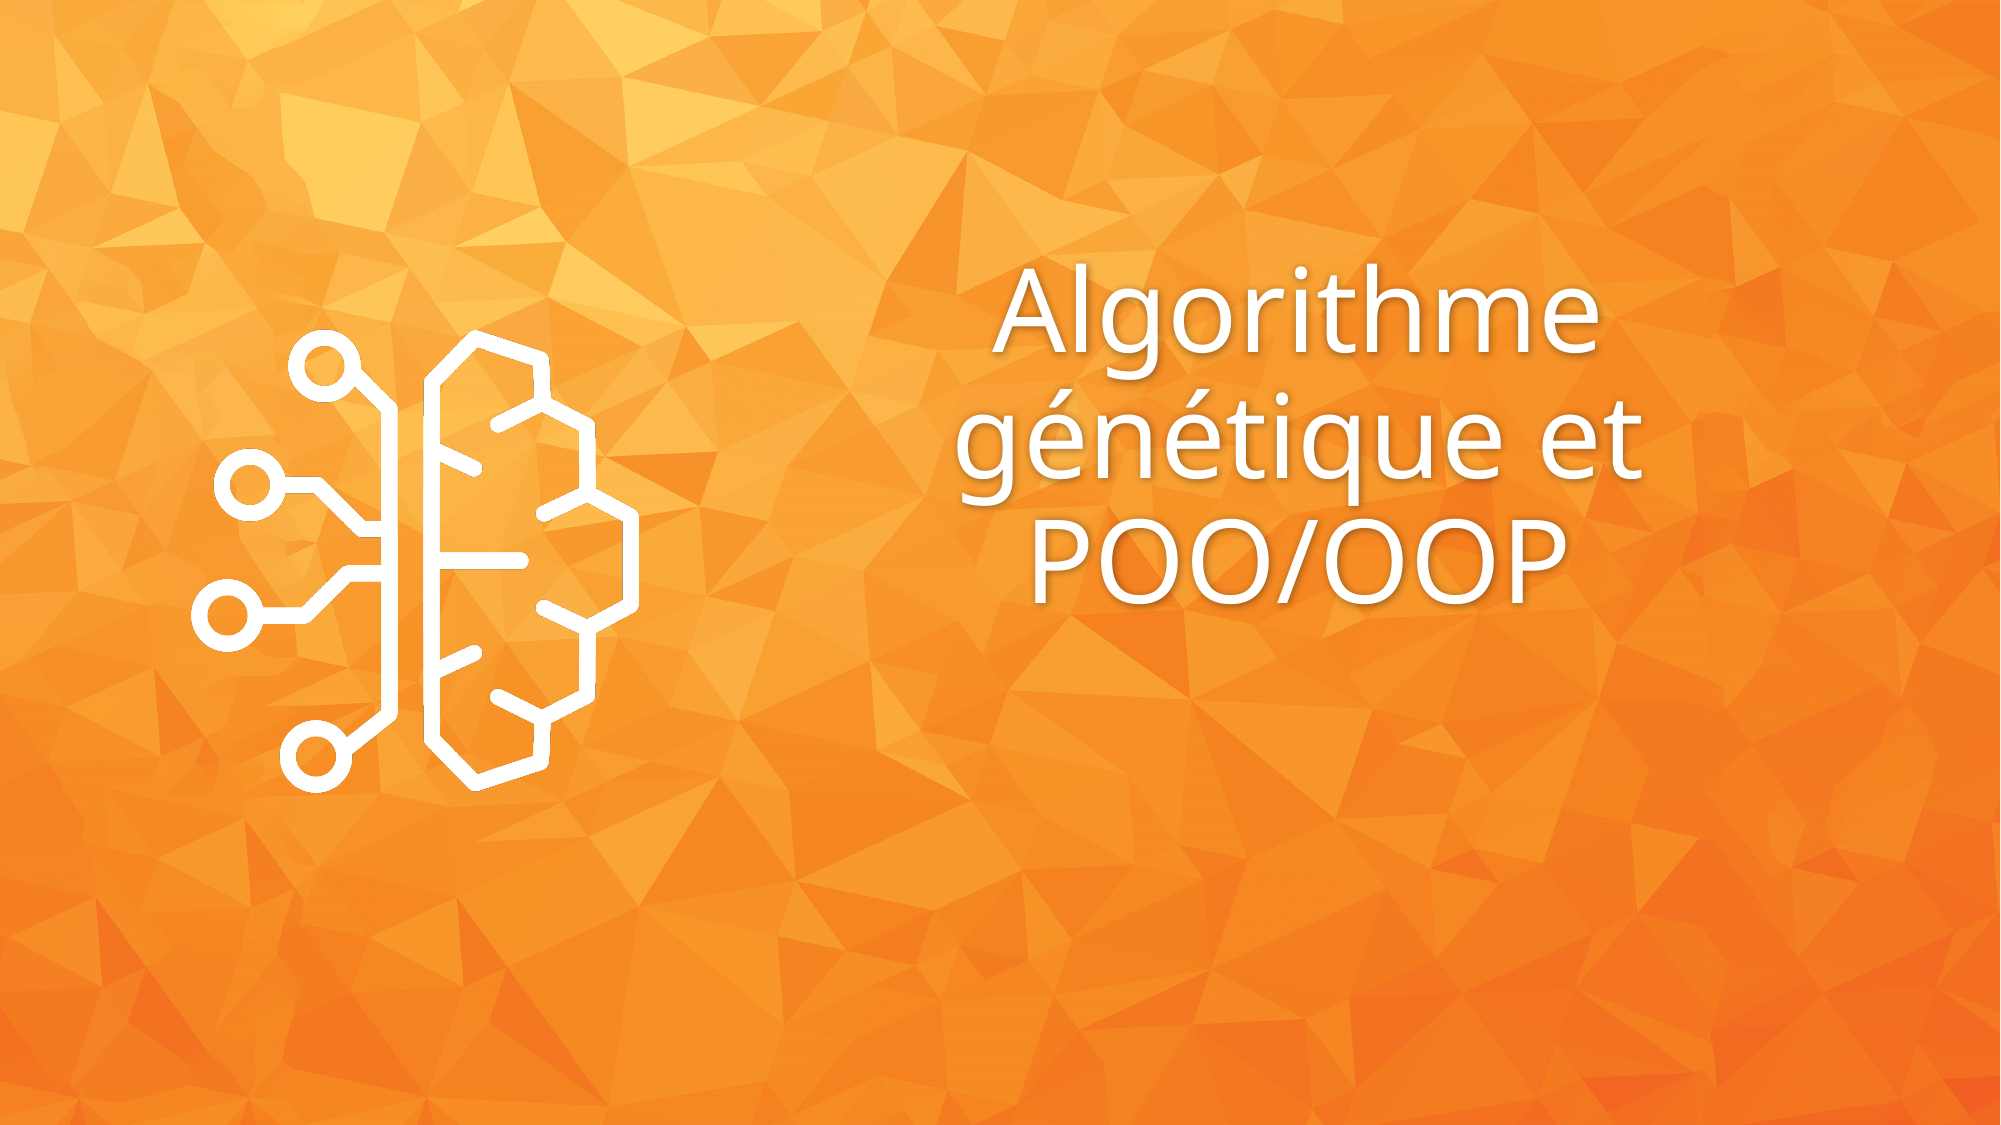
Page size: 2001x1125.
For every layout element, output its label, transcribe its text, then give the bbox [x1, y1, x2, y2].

picture [0, 0, 2001, 1125]
title Algorithme génétique et POO/OOP [758, 244, 1838, 637]
